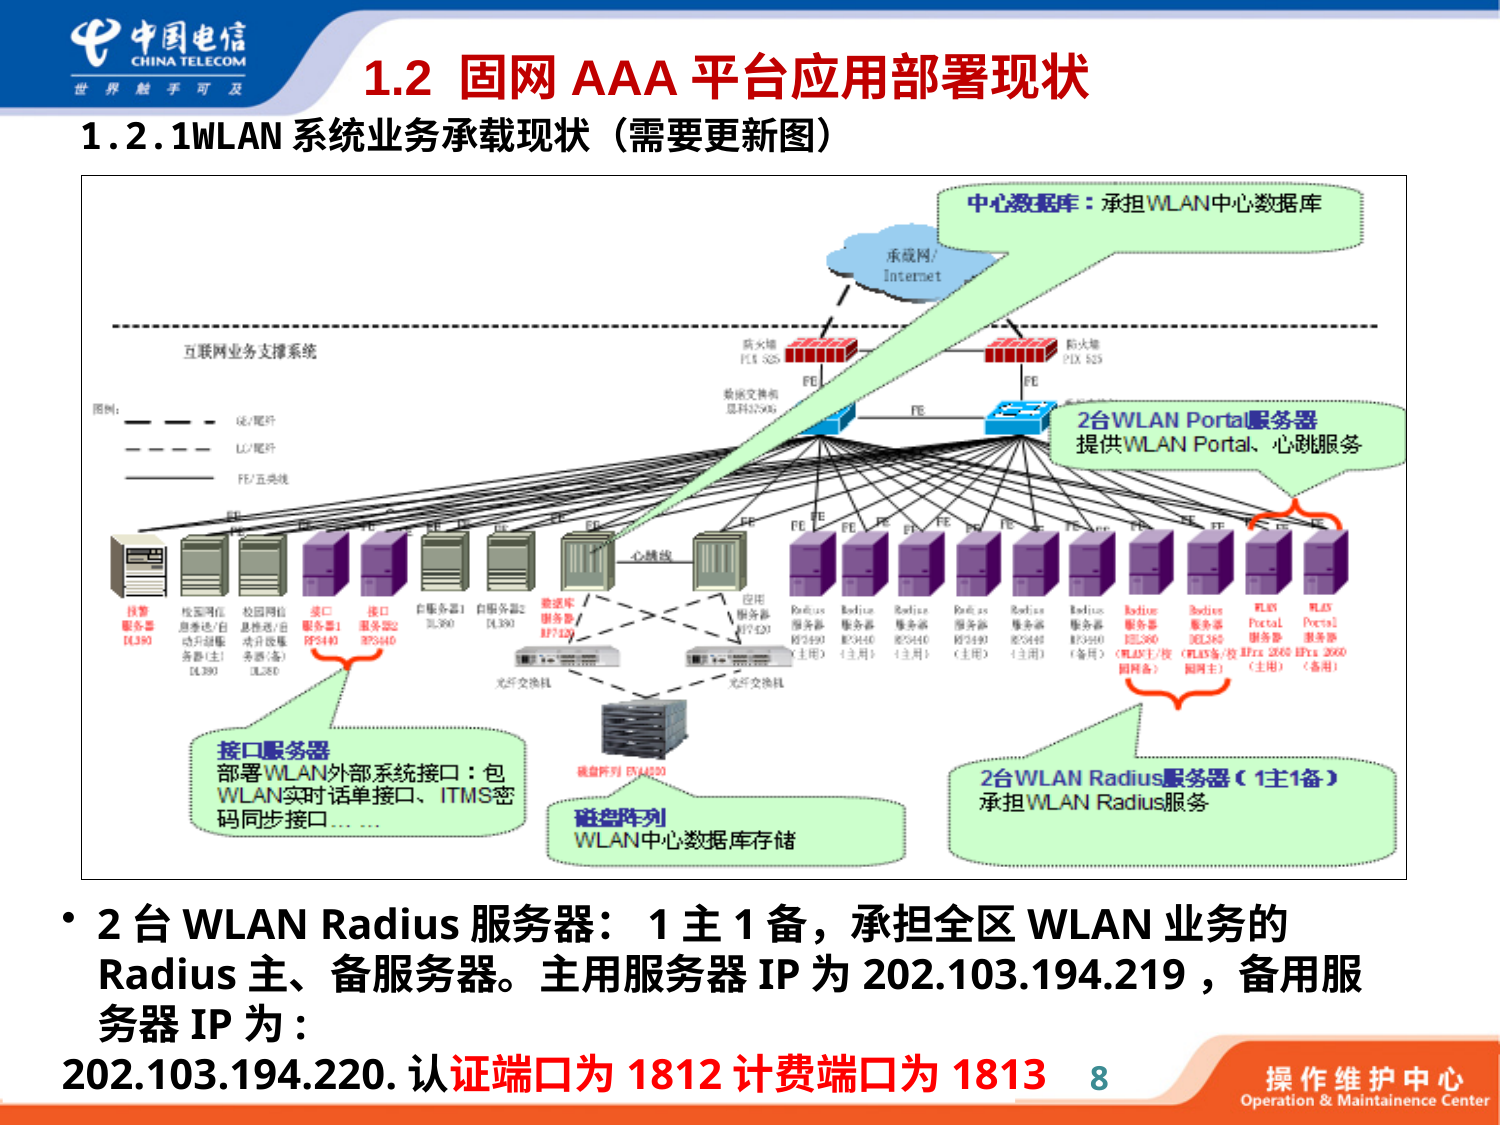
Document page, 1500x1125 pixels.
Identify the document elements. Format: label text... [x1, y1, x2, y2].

text_box 2台WLAN Radius服务器：1主1备，承担全区WLAN业务的Radius主、备服务器。主用服务器IP为202.103.194.219，备用服务器IP为: 202.103.194.220.认证端口为1812计费端口为1813 [46, 890, 1418, 1105]
text_box 1.2 固网AAA平台应用部署现状 [348, 19, 1164, 133]
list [81, 175, 1407, 880]
picture [0, 0, 1500, 1125]
title 1.2.1WLAN系统业务承载现状（需要更新图） [64, 77, 1416, 192]
